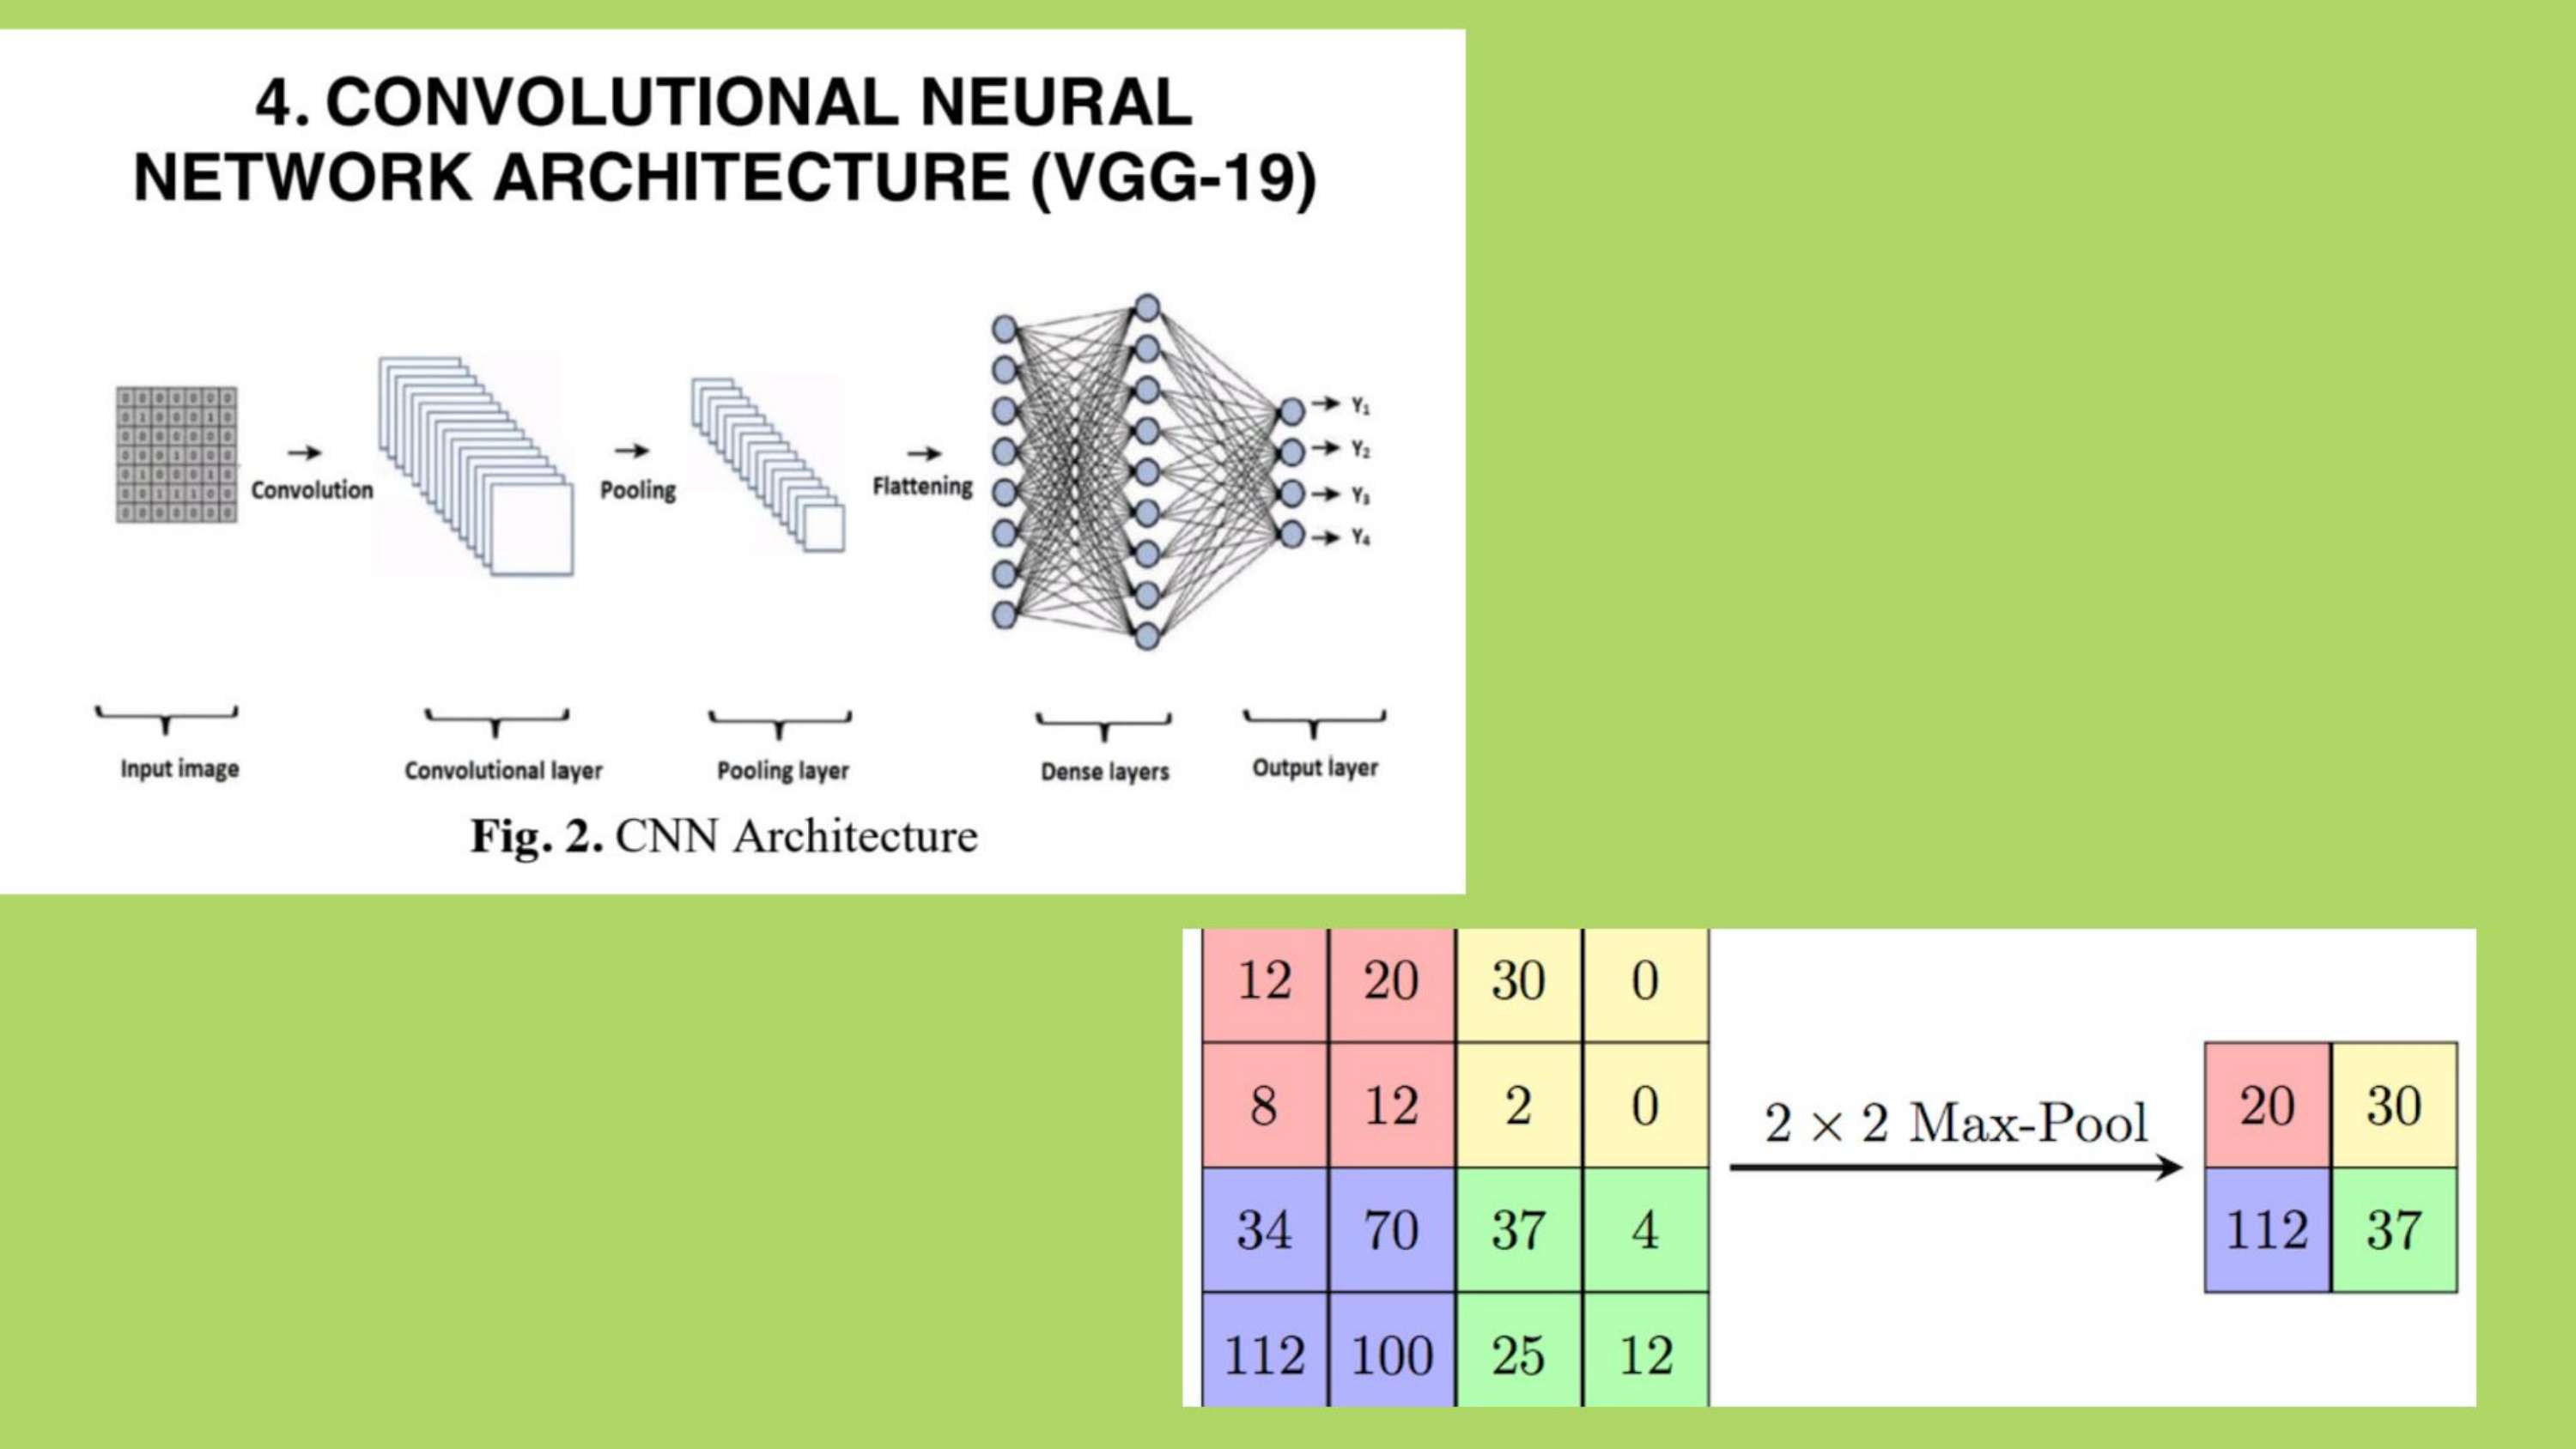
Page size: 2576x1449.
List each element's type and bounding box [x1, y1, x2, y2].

text_box [0, 0, 2576, 1447]
